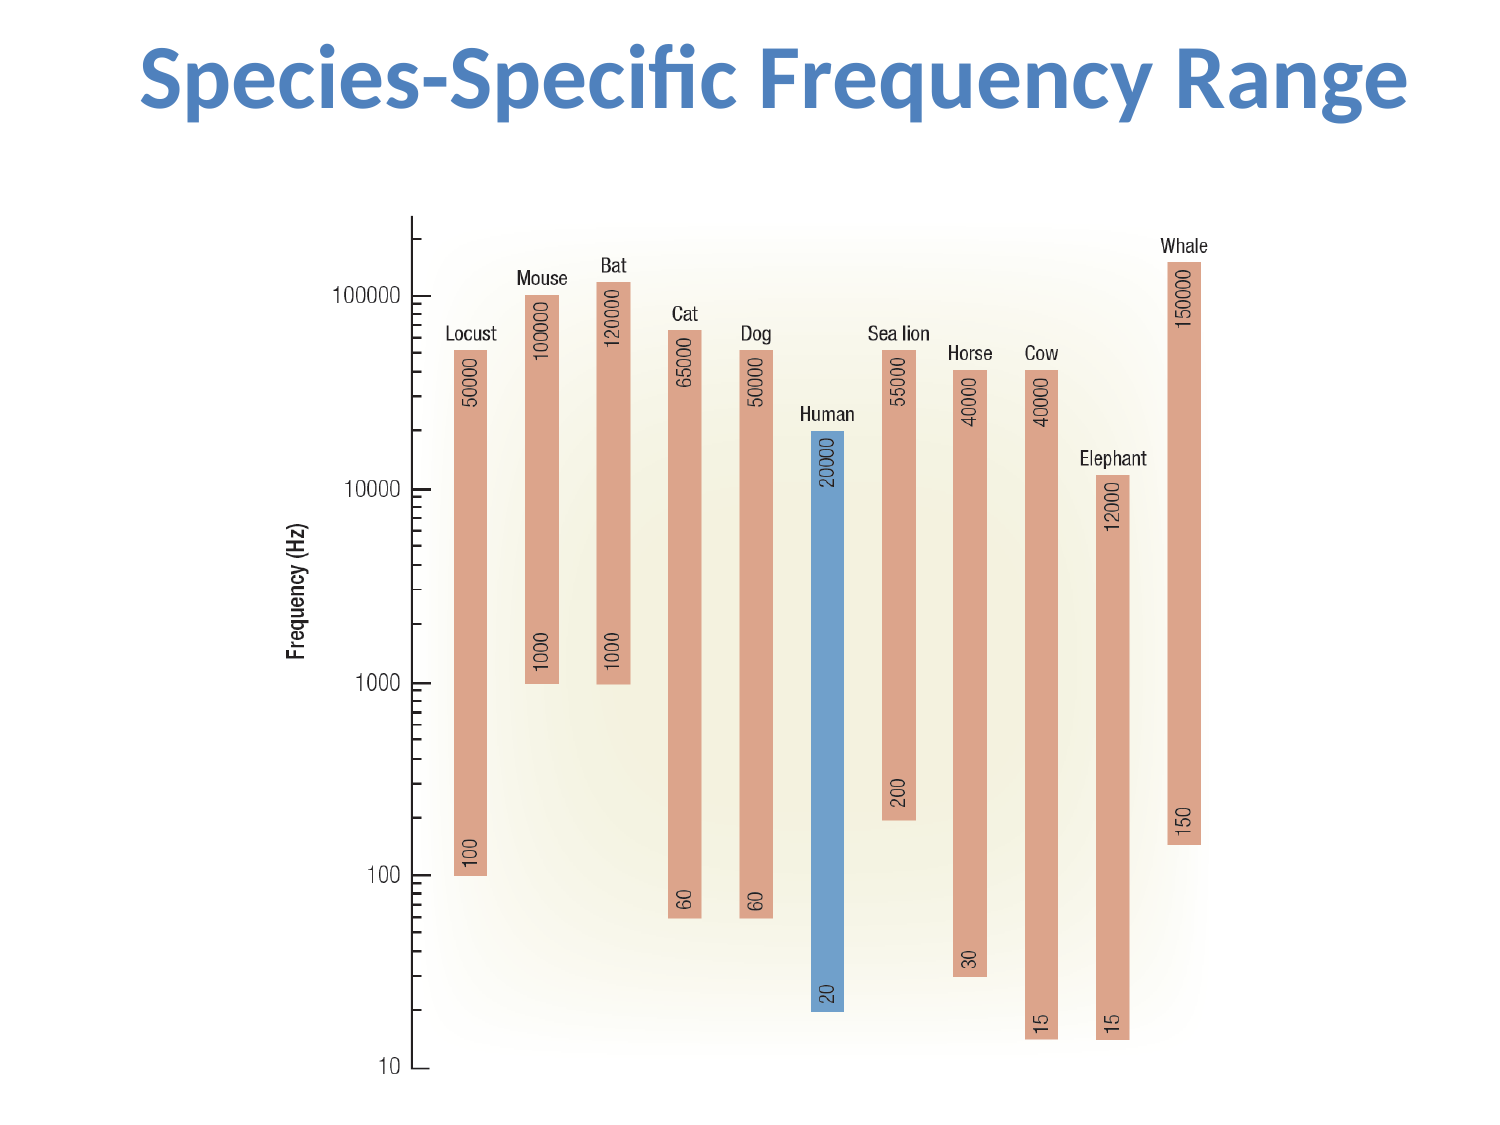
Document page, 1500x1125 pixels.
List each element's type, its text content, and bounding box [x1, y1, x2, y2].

picture [282, 212, 1209, 1077]
title Species-Specific Frequency Range [99, 3, 1450, 141]
